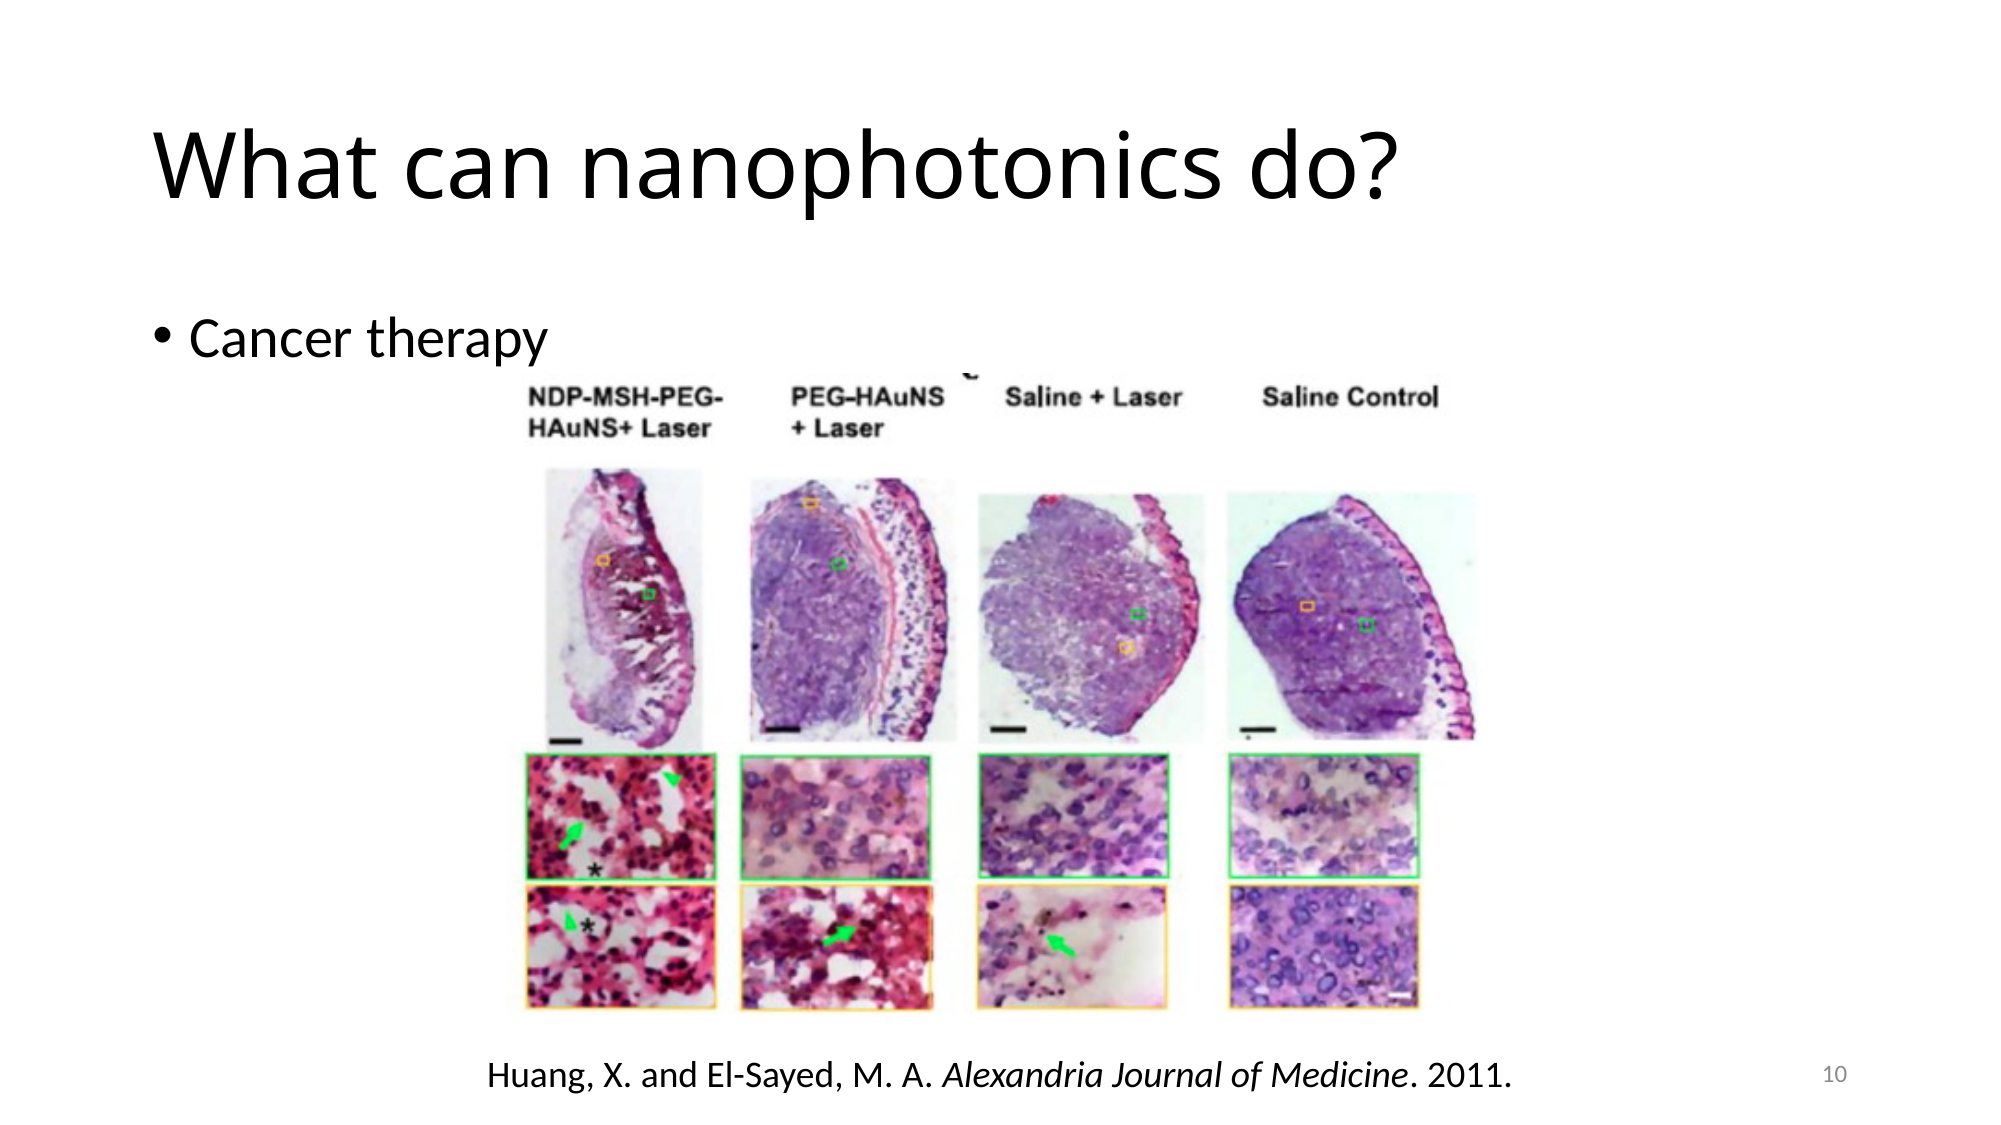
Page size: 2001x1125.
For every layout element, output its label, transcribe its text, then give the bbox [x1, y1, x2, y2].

list Cancer therapy [137, 299, 1863, 1014]
text_box Huang, X. and El-Sayed, M. A. Alexandria Journal of Medicine. 2011. [472, 1042, 1528, 1103]
slide_number 9 [1528, 1042, 1863, 1103]
title What can nanophotonics do? [137, 59, 1863, 278]
picture [502, 373, 1498, 1036]
